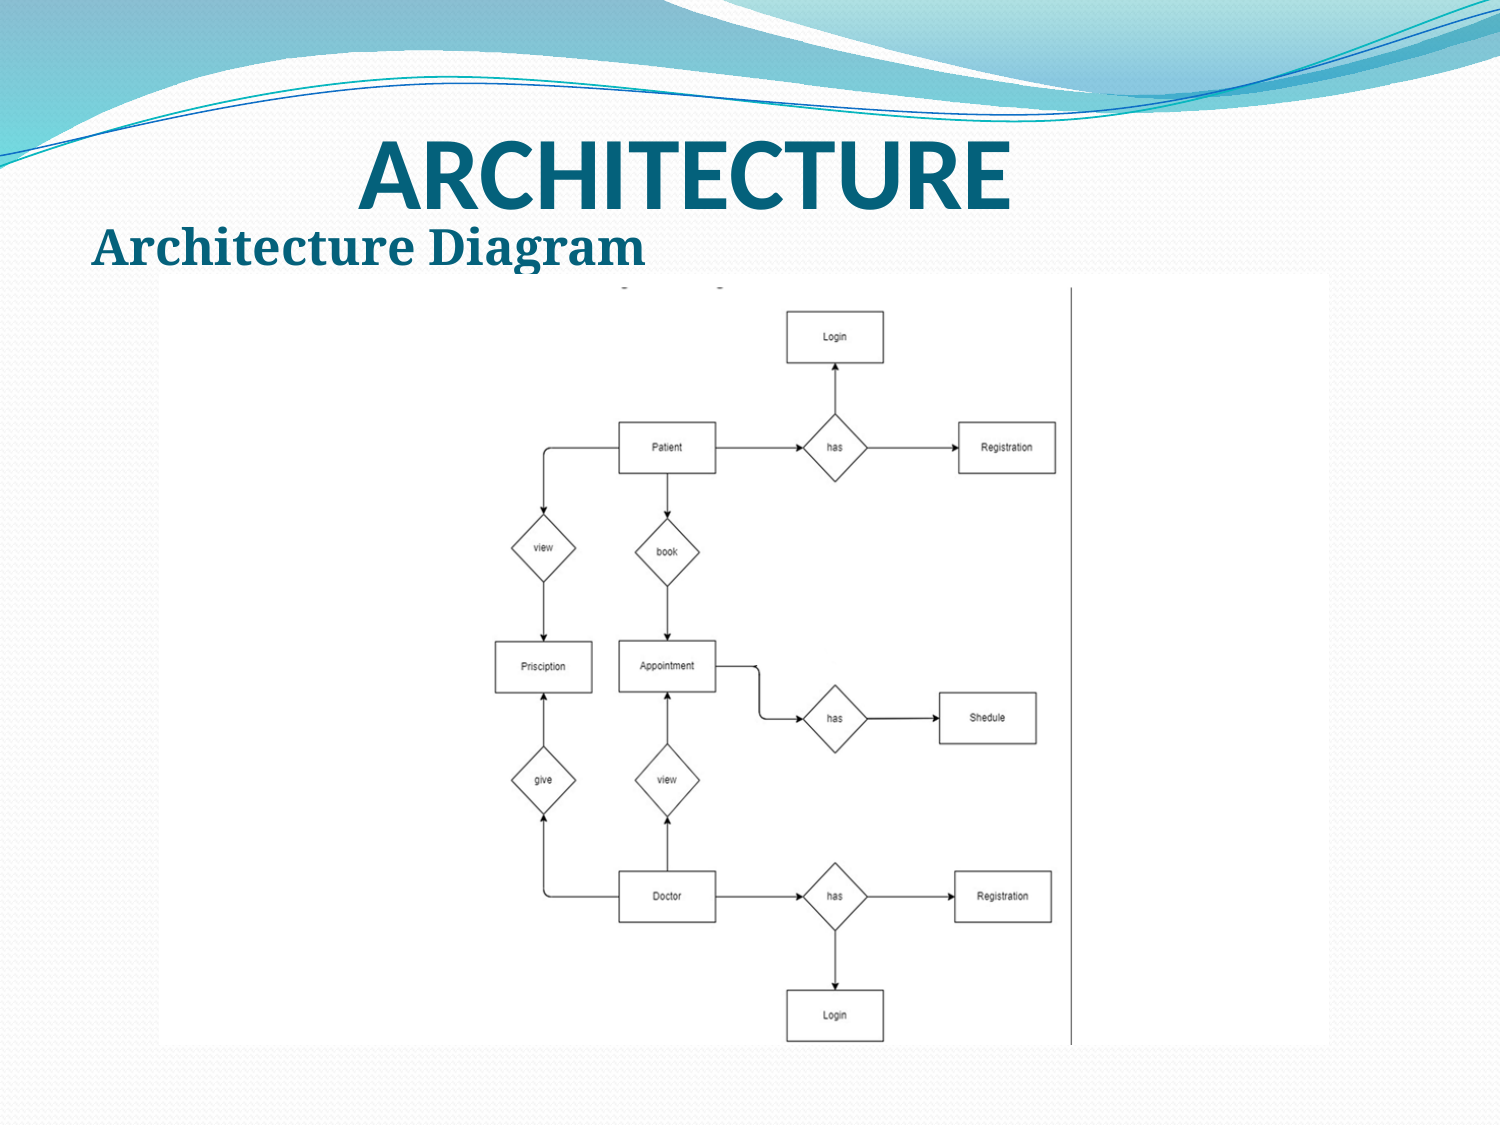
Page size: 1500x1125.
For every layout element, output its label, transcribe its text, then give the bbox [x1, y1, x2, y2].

picture [159, 273, 1329, 1045]
title ARCHITECTURE [76, 42, 1427, 208]
list Architecture Diagram [76, 208, 1427, 1047]
